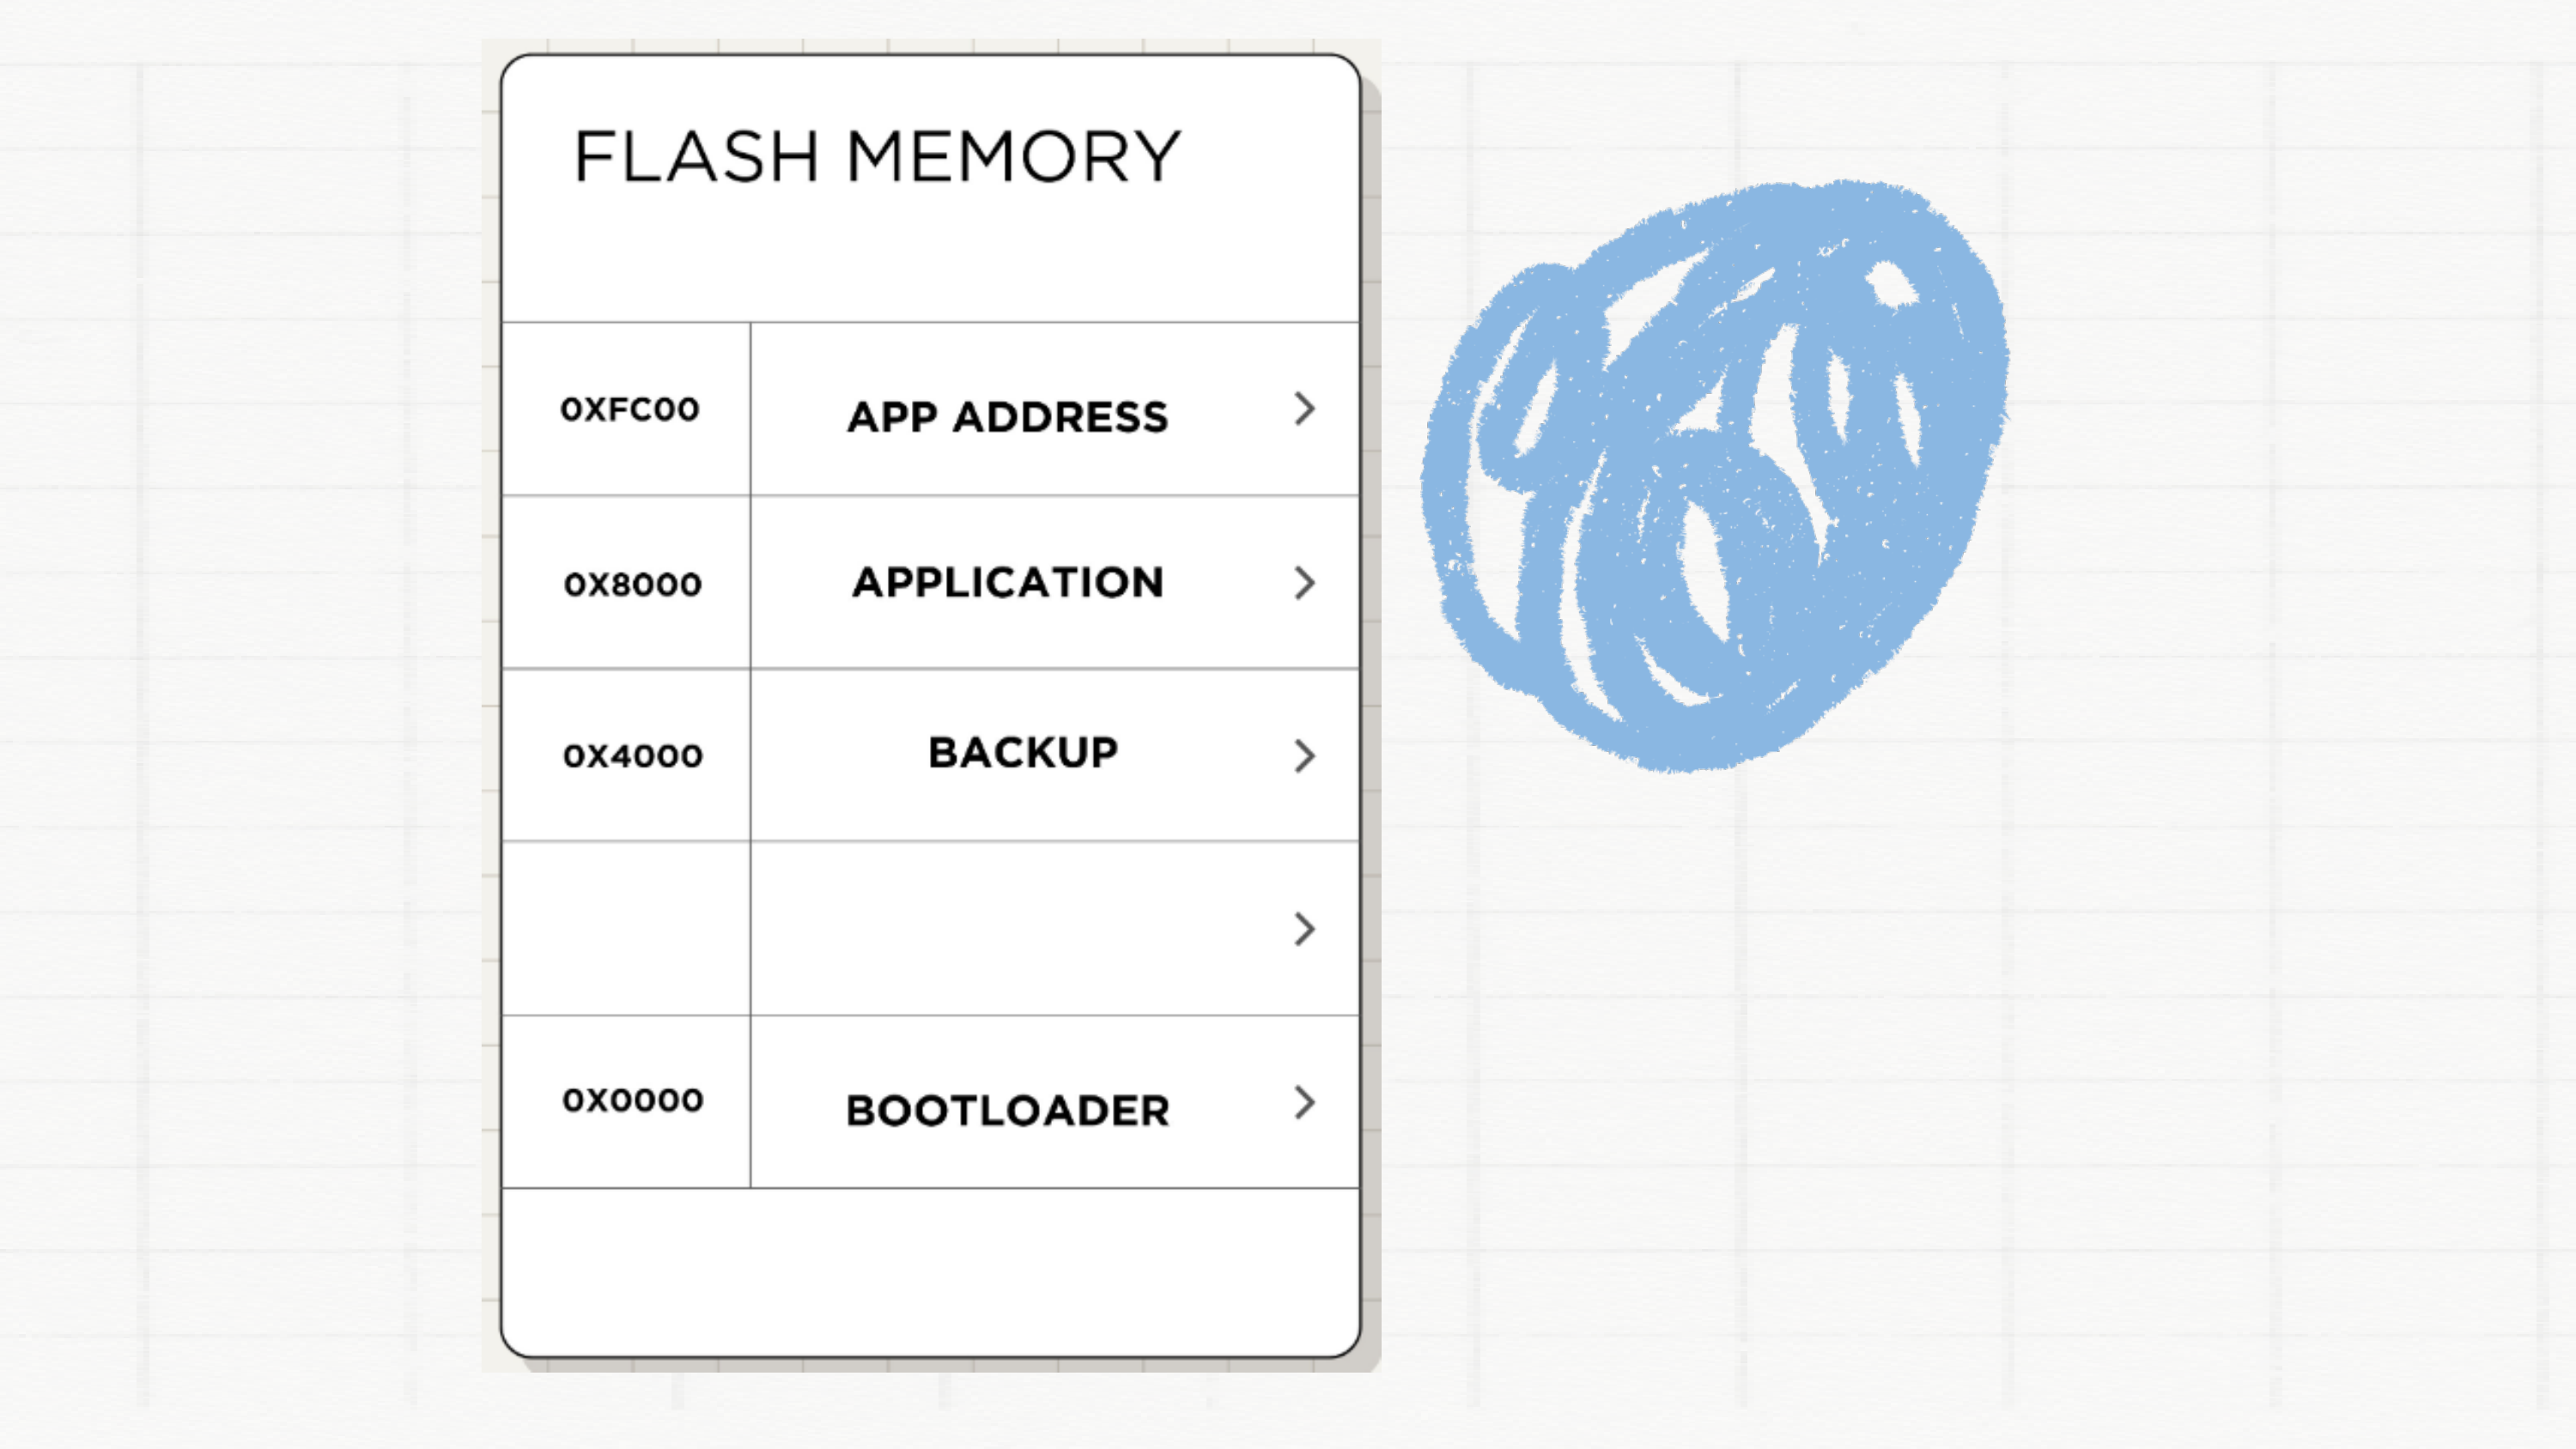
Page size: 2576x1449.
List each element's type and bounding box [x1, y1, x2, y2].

text_box [481, 39, 1382, 1373]
text_box [1419, 178, 2013, 777]
text_box [0, 0, 2576, 1449]
